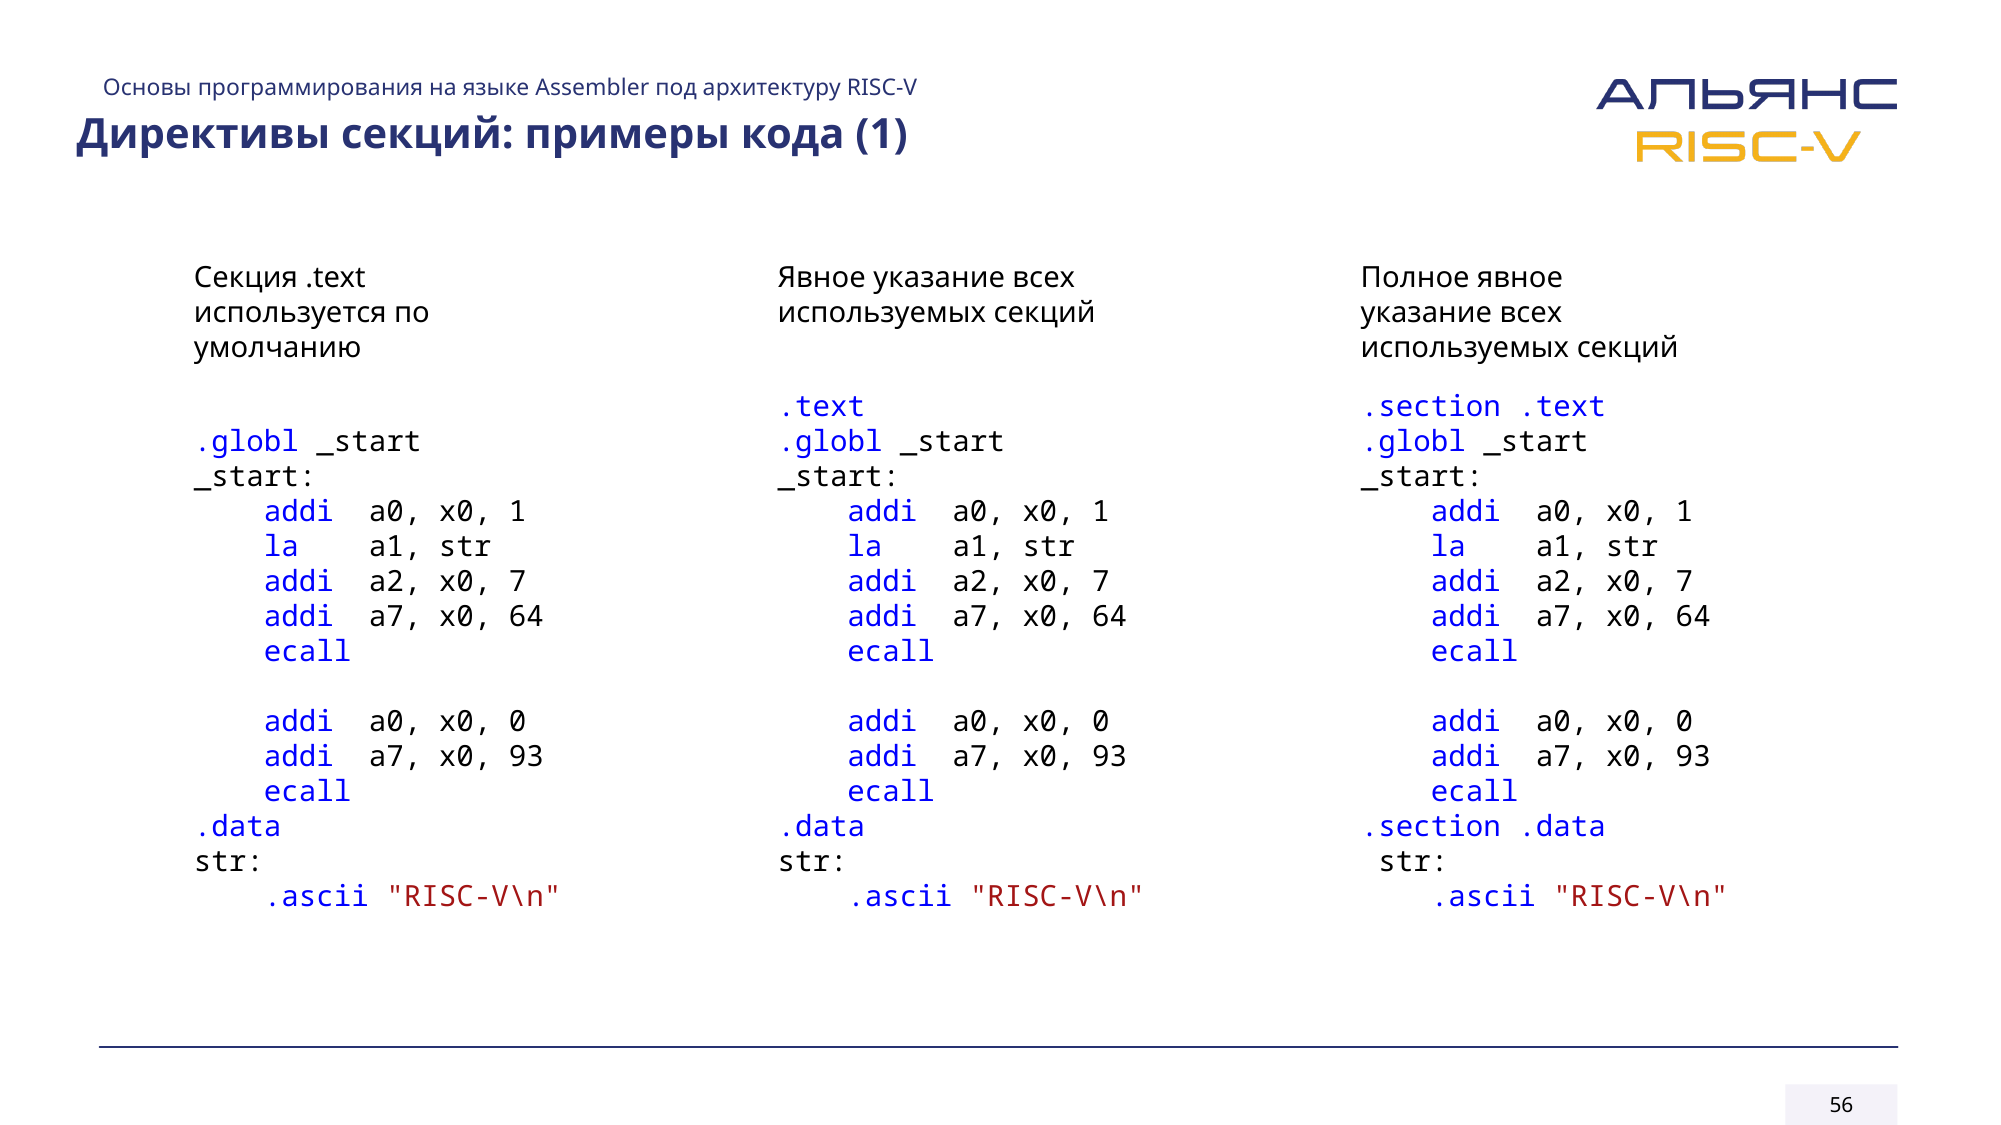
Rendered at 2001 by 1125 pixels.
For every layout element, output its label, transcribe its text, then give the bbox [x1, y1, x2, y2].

text_box Секция .text используется по умолчанию [179, 250, 545, 371]
text_box Явное указание всех используемых секций [762, 250, 1128, 336]
text_box .globl _start _start: addi a0, x0, 1 la a1, str addi a2, x0, 7 addi a7, x0, 64 ecall addi a0, x0, 0 addi a7, x0, 93 ecall .data str: .ascii "RISC-V\n" [179, 415, 654, 920]
text_box Полное явное указание всех используемых секций [1345, 250, 1711, 371]
text_box Основы программирования на языке Assembler под архитектуру RISC-V [88, 65, 1624, 108]
text_box .text .globl _start _start: addi a0, x0, 1 la a1, str addi a2, x0, 7 addi a7, x0, 64 ecall addi a0, x0, 0 addi a7, x0, 93 ecall .data str: .ascii "RISC-V\n" [762, 379, 1238, 920]
text_box 56 [1785, 1084, 1898, 1125]
text_box Директивы секций: примеры кода (1) [61, 99, 923, 165]
picture [1595, 79, 1898, 162]
text_box .section .text .globl _start _start: addi a0, x0, 1 la a1, str addi a2, x0, 7 addi a7, x0, 64 ecall addi a0, x0, 0 addi a7, x0, 93 ecall .section .data str: .ascii "RISC-V\n" [1346, 379, 1821, 920]
